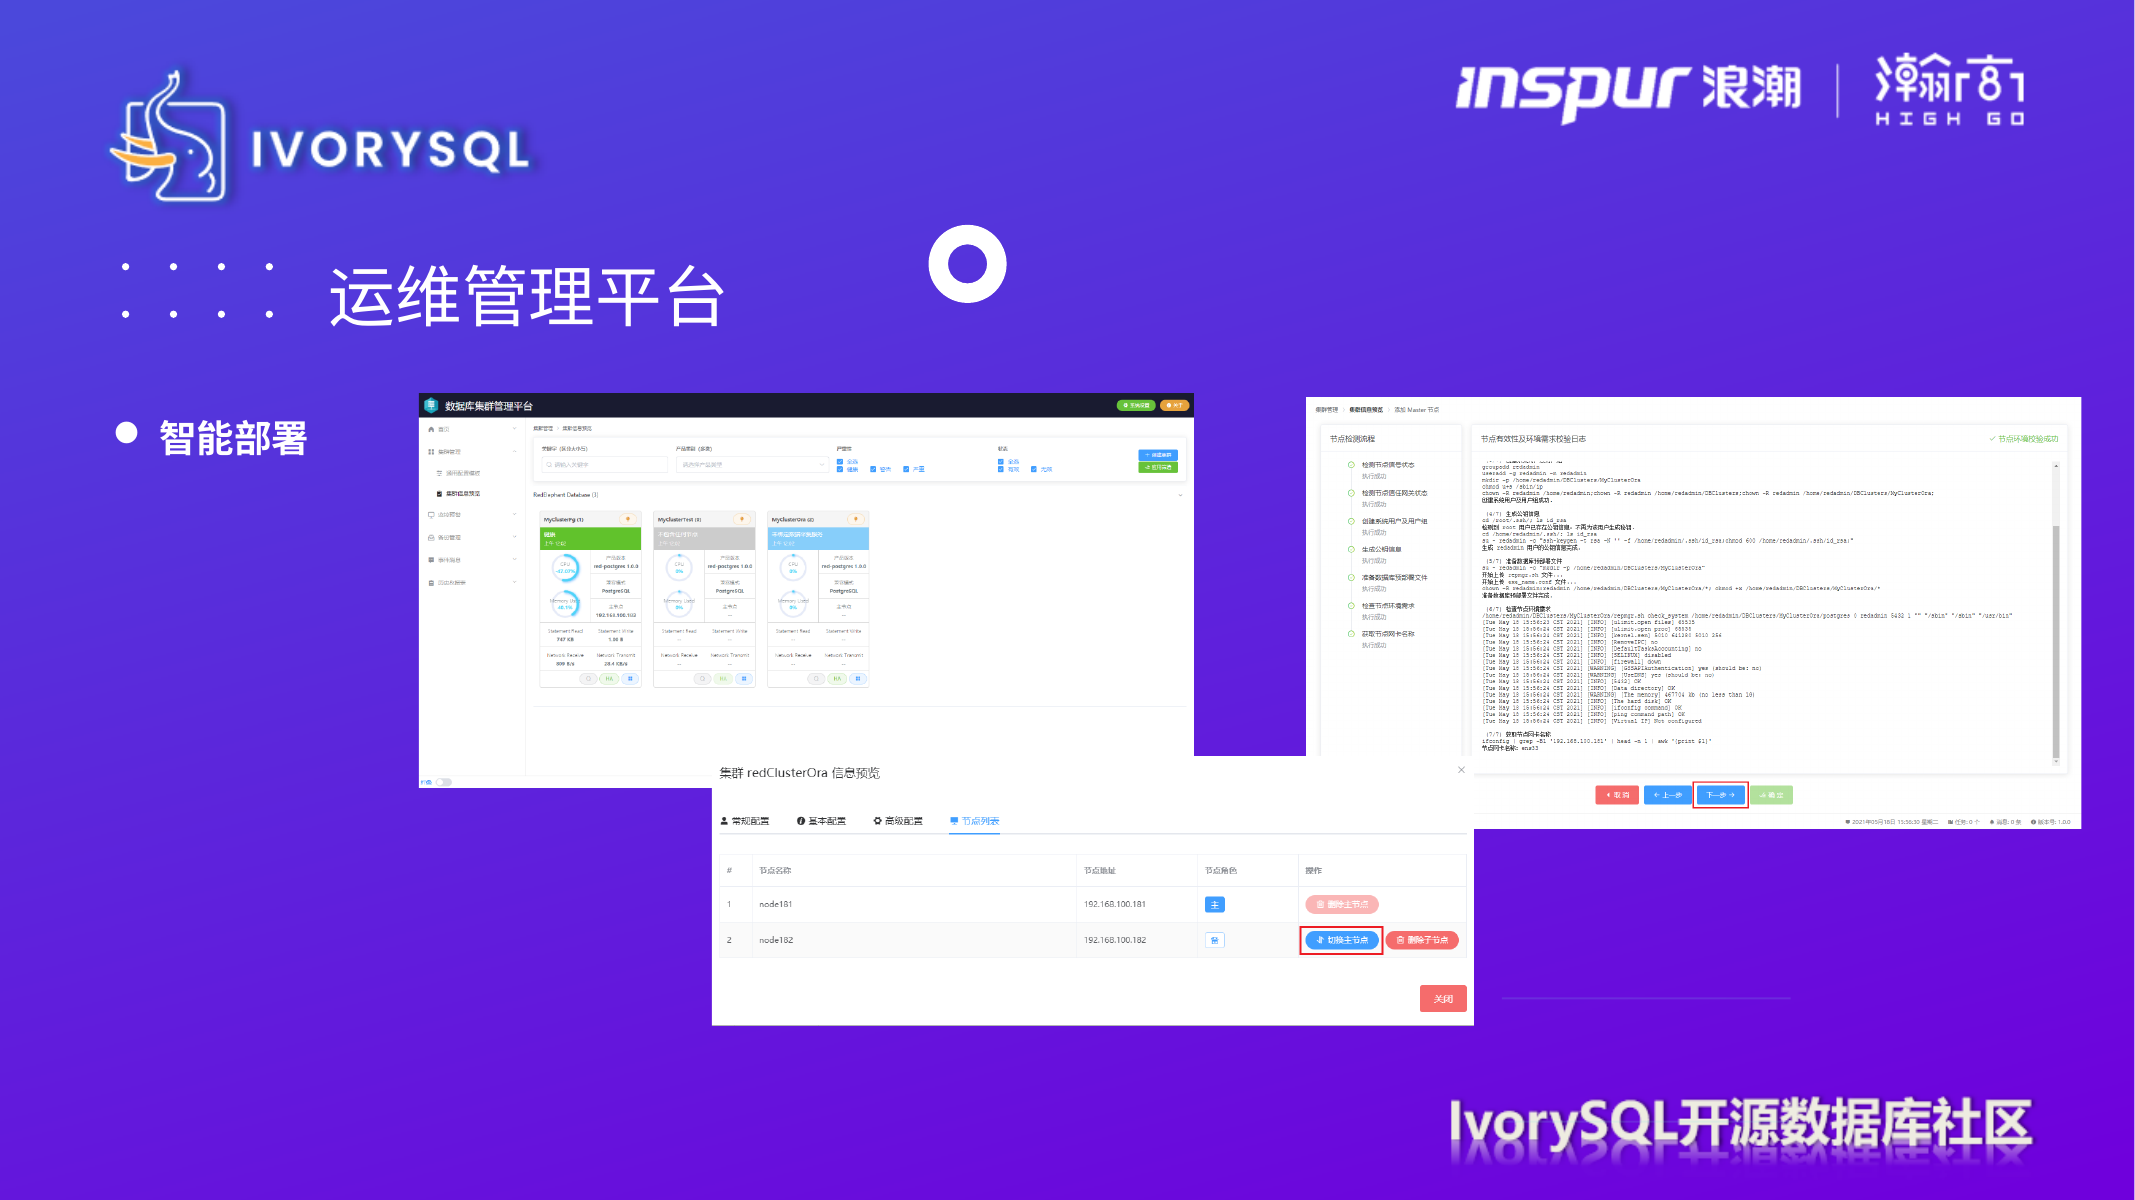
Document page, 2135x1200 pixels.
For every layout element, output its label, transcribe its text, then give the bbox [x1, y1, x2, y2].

picture [0, 0, 2135, 1200]
text_box 运维管理平台 [313, 247, 922, 343]
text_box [121, 262, 274, 319]
text_box 智能部署 [97, 394, 357, 468]
text_box [926, 222, 1009, 306]
